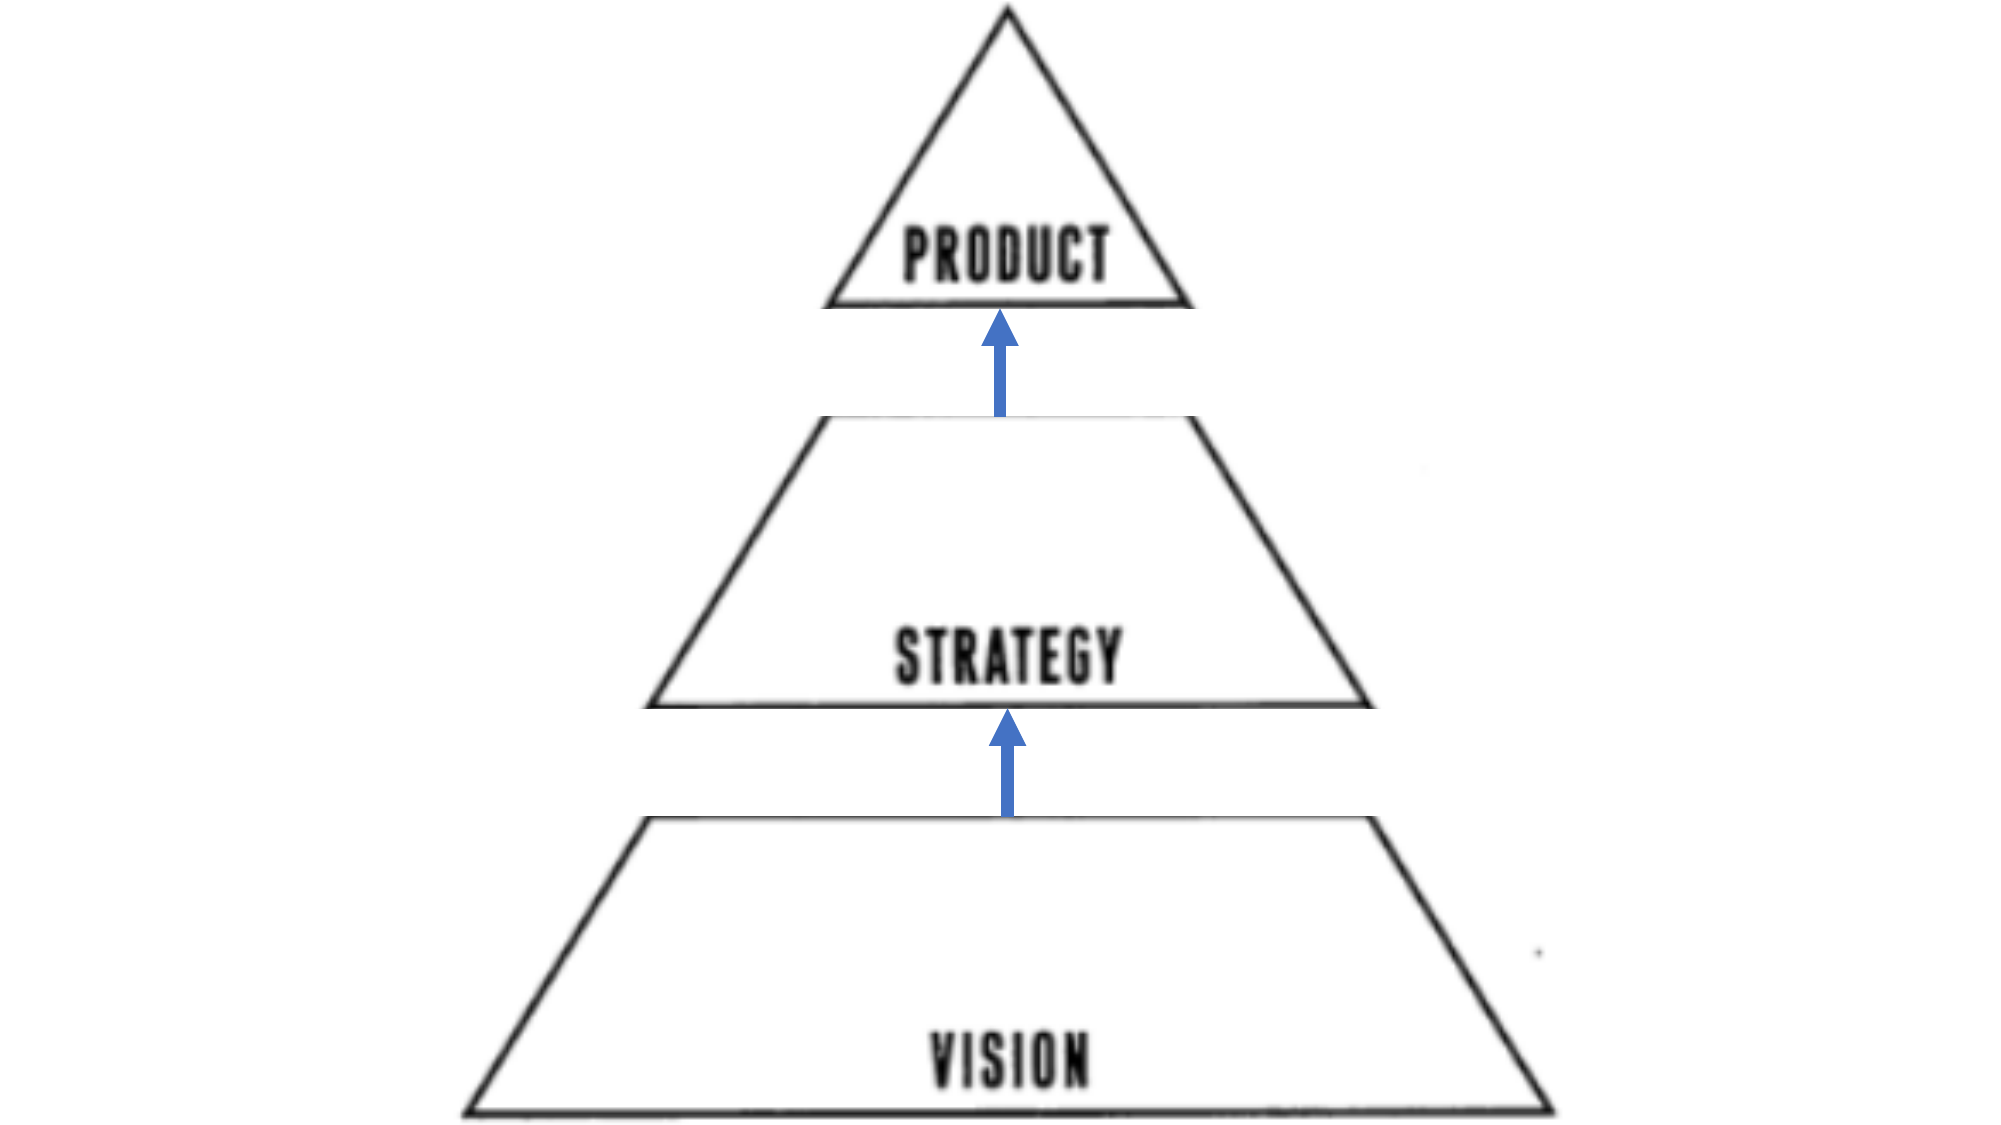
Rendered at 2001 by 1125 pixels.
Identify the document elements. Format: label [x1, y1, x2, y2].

list [411, 816, 1604, 1125]
picture [411, 0, 1604, 309]
picture [411, 416, 1604, 709]
